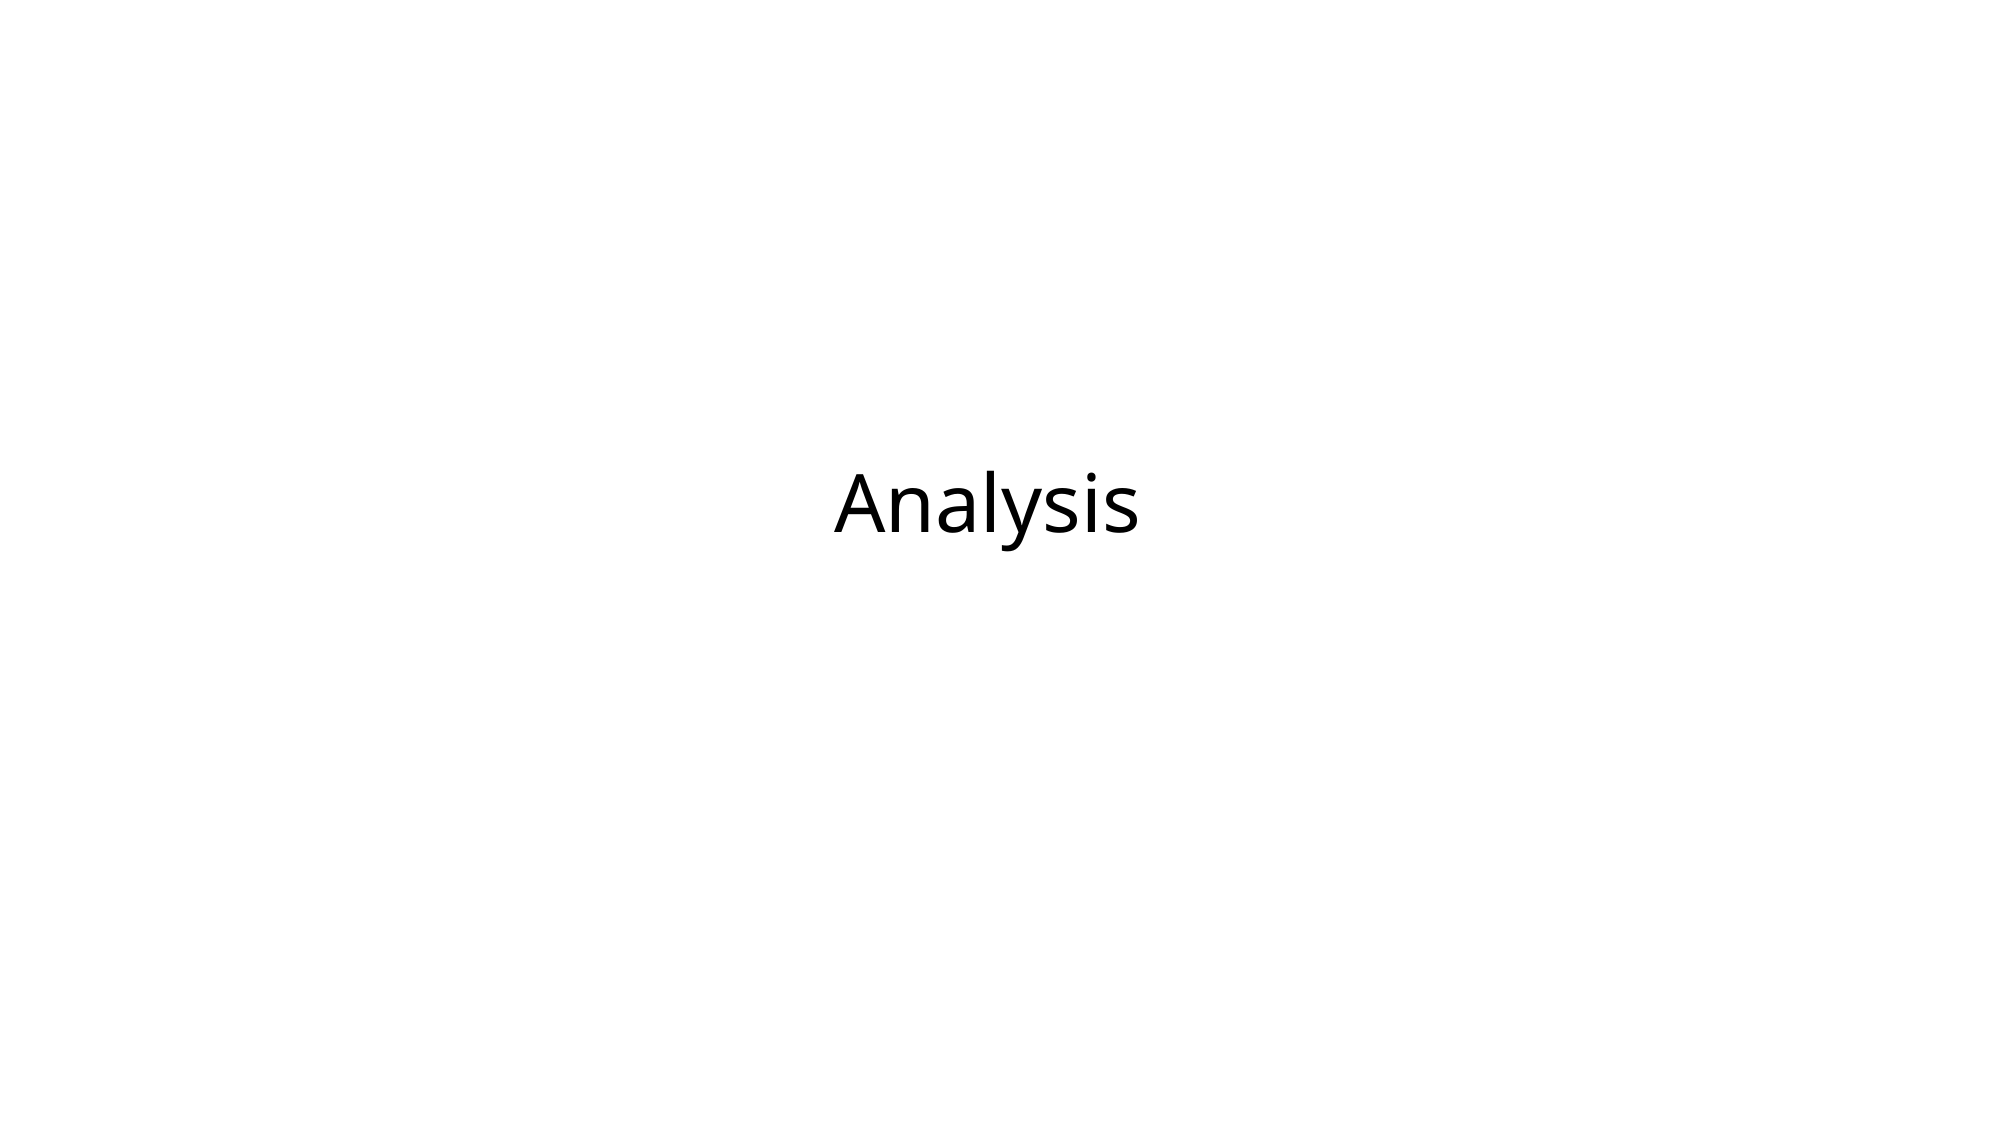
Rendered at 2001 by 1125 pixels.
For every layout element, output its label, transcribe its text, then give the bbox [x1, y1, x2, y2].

title Analysis [819, 426, 1181, 684]
